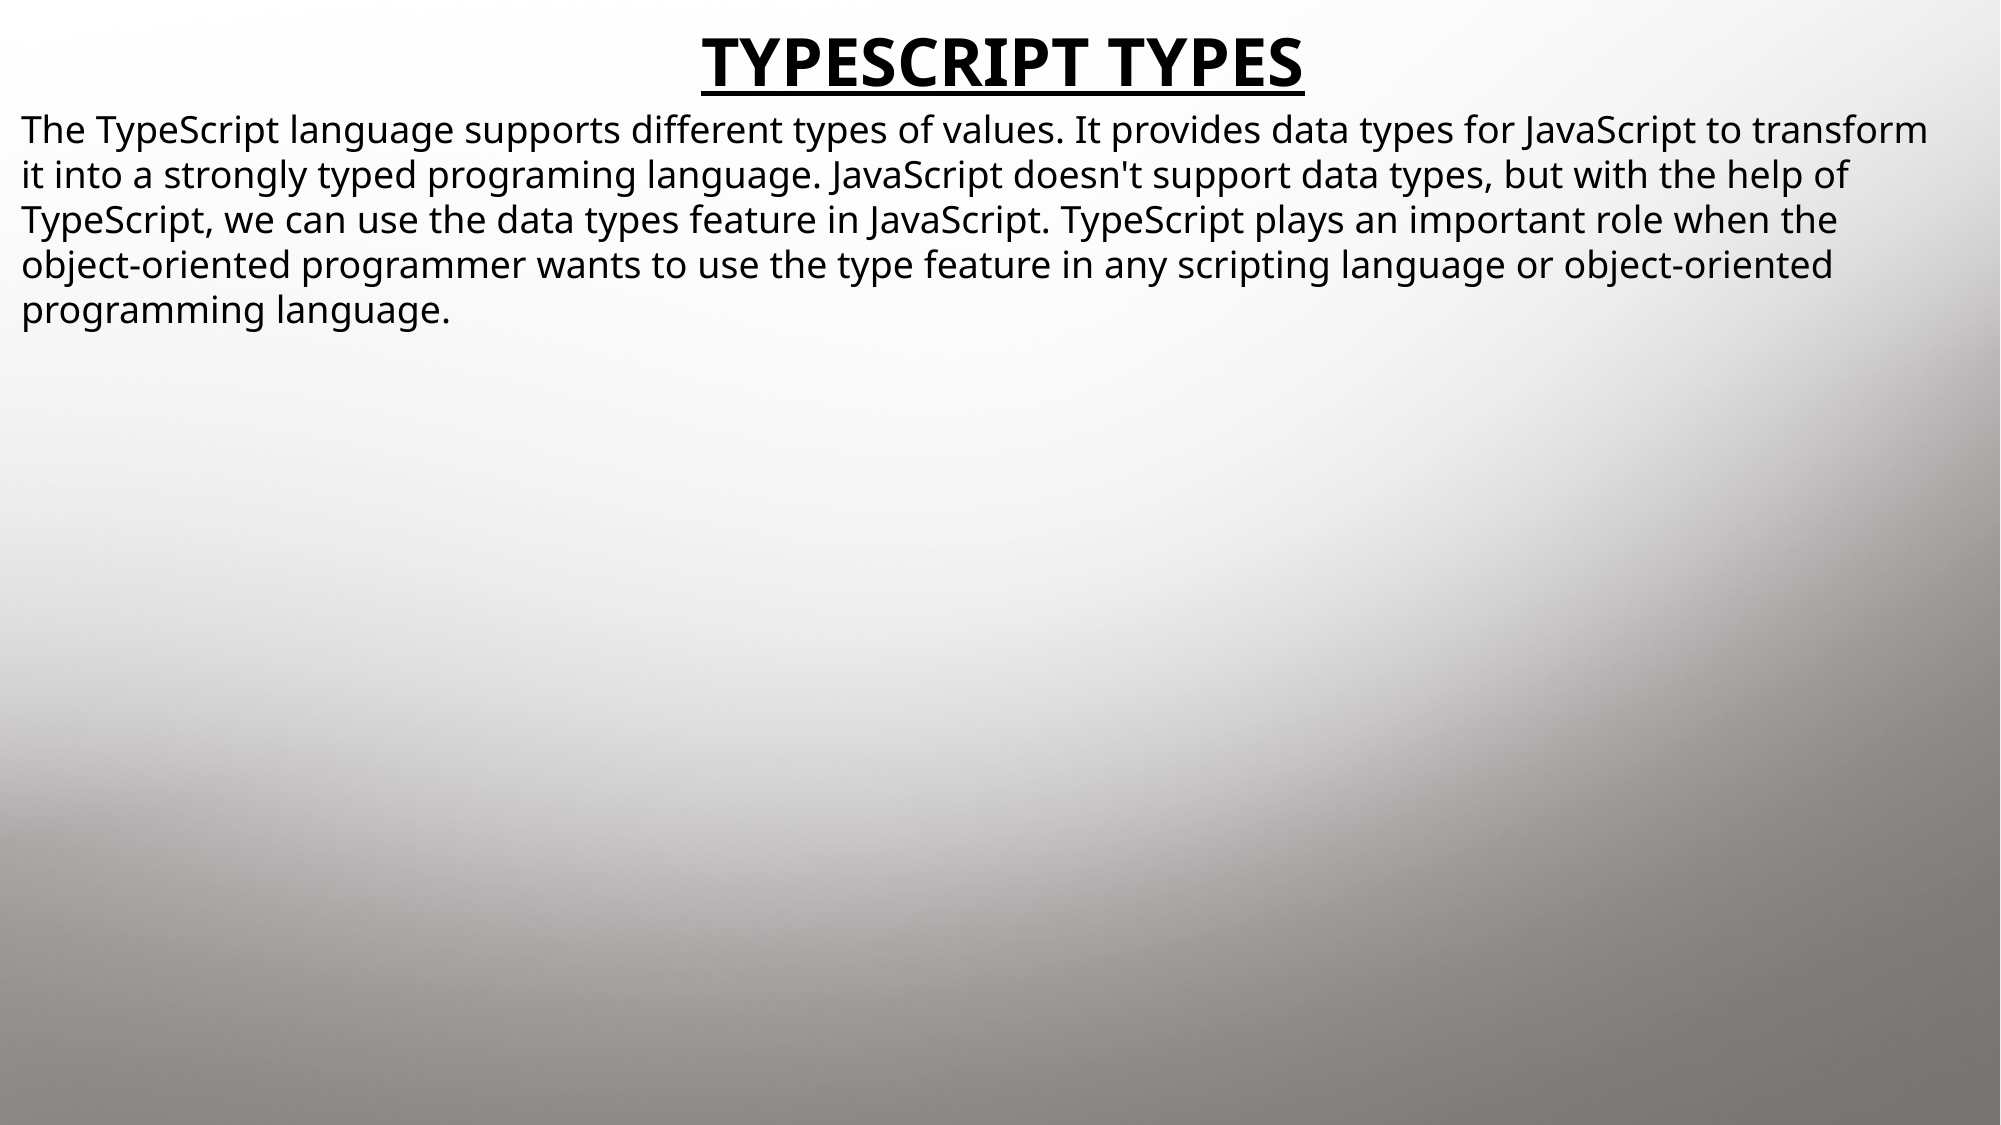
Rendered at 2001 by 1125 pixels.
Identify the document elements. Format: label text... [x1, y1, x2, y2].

title TYPESCRIPT TYPES [6, 0, 2000, 130]
text_box The TypeScript language supports different types of values. It provides data types for JavaScript to transform it into a strongly typed programing language. JavaScript doesn't support data types, but with the help of TypeScript, we can use the data types feature in JavaScript. TypeScript plays an important role when the object-oriented programmer wants to use the type feature in any scripting language or object-oriented programming language. [6, 98, 1976, 338]
